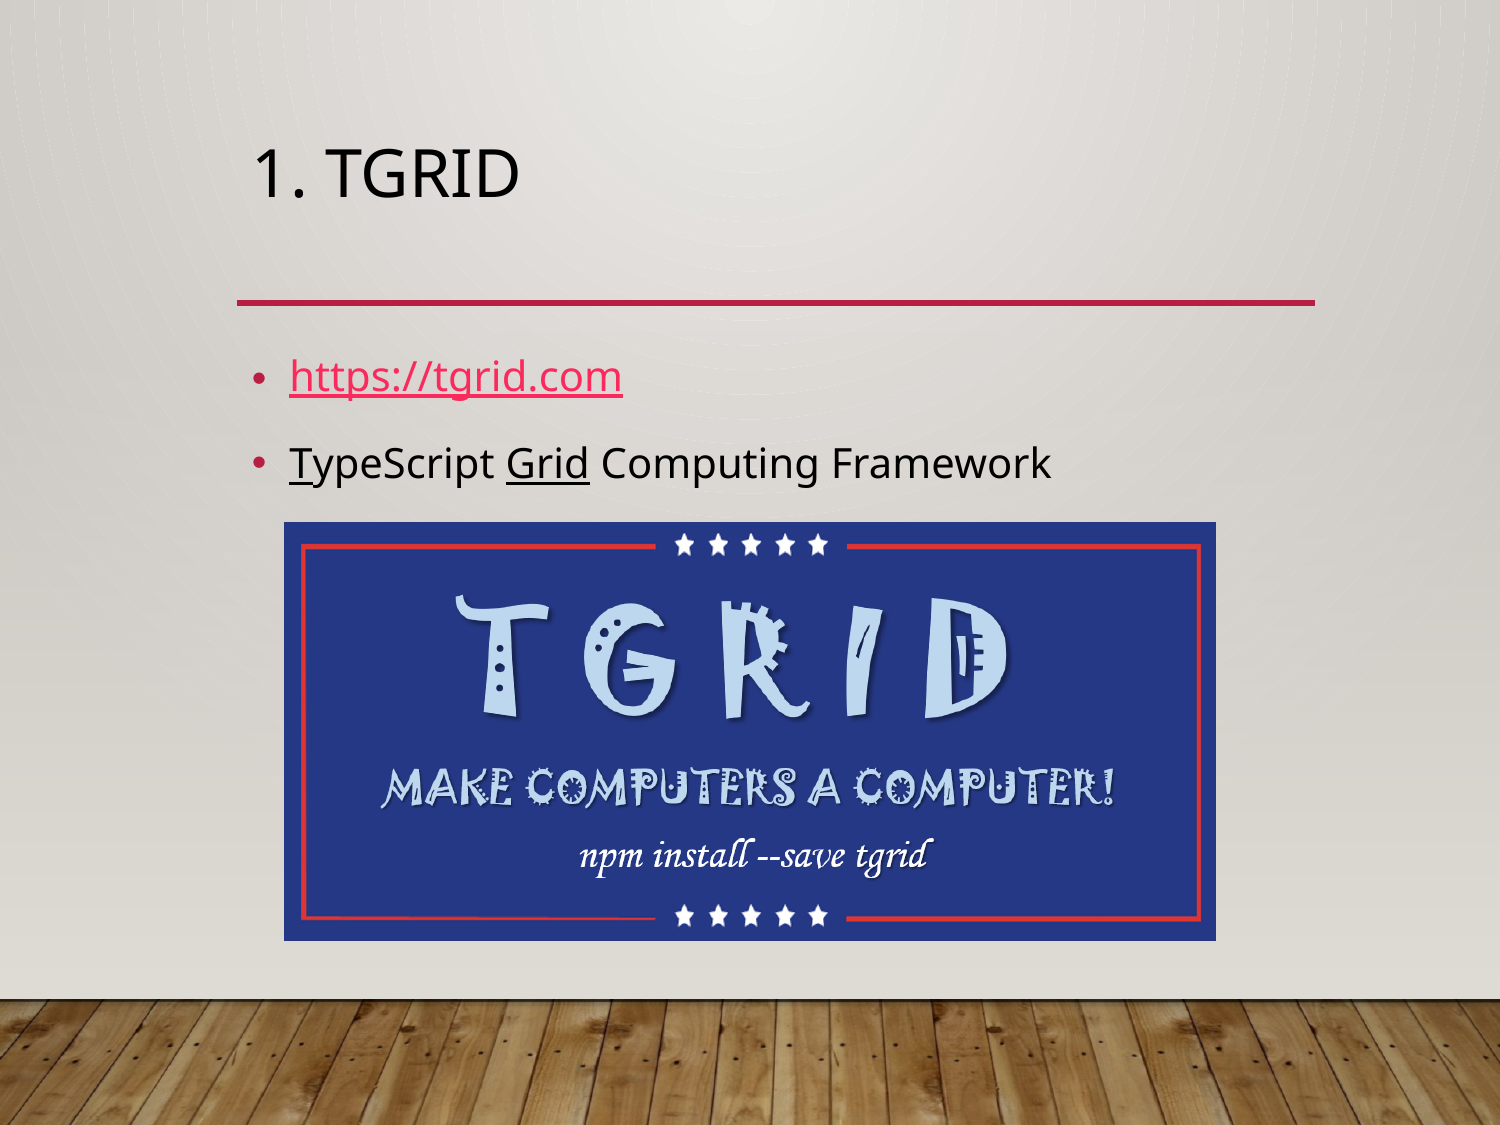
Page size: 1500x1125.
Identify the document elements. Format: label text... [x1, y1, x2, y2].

list https://tgrid.com TypeScript Grid Computing Framework [236, 330, 1315, 897]
picture [284, 522, 1216, 942]
title 1. TGrid [236, 131, 1315, 305]
picture [0, 999, 1500, 1125]
